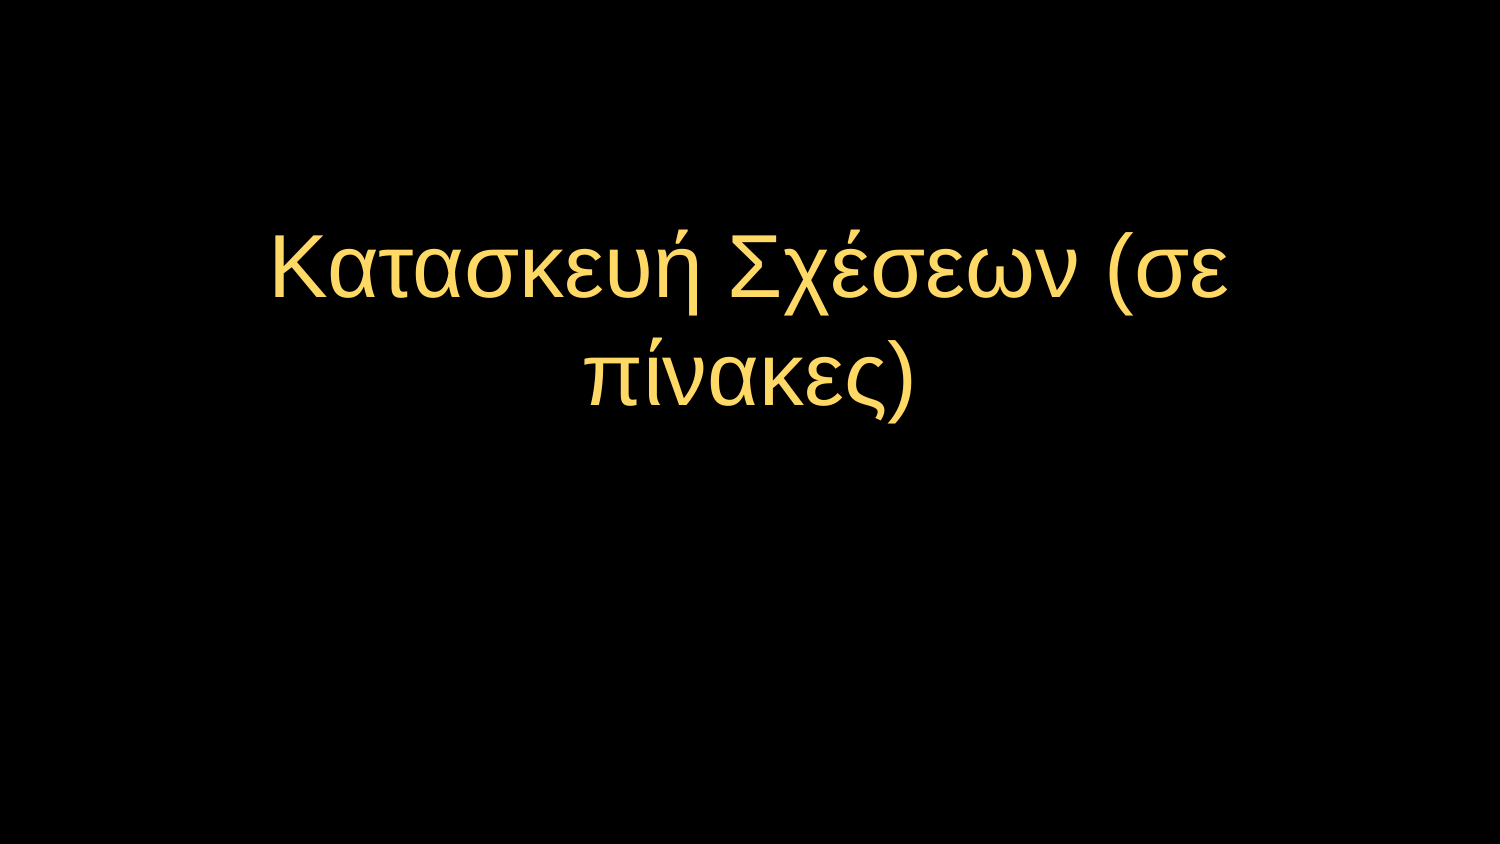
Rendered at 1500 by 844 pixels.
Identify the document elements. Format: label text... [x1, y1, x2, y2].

title Κατασκευή Σχέσεων (σε πίνακες) [106, 141, 1393, 427]
